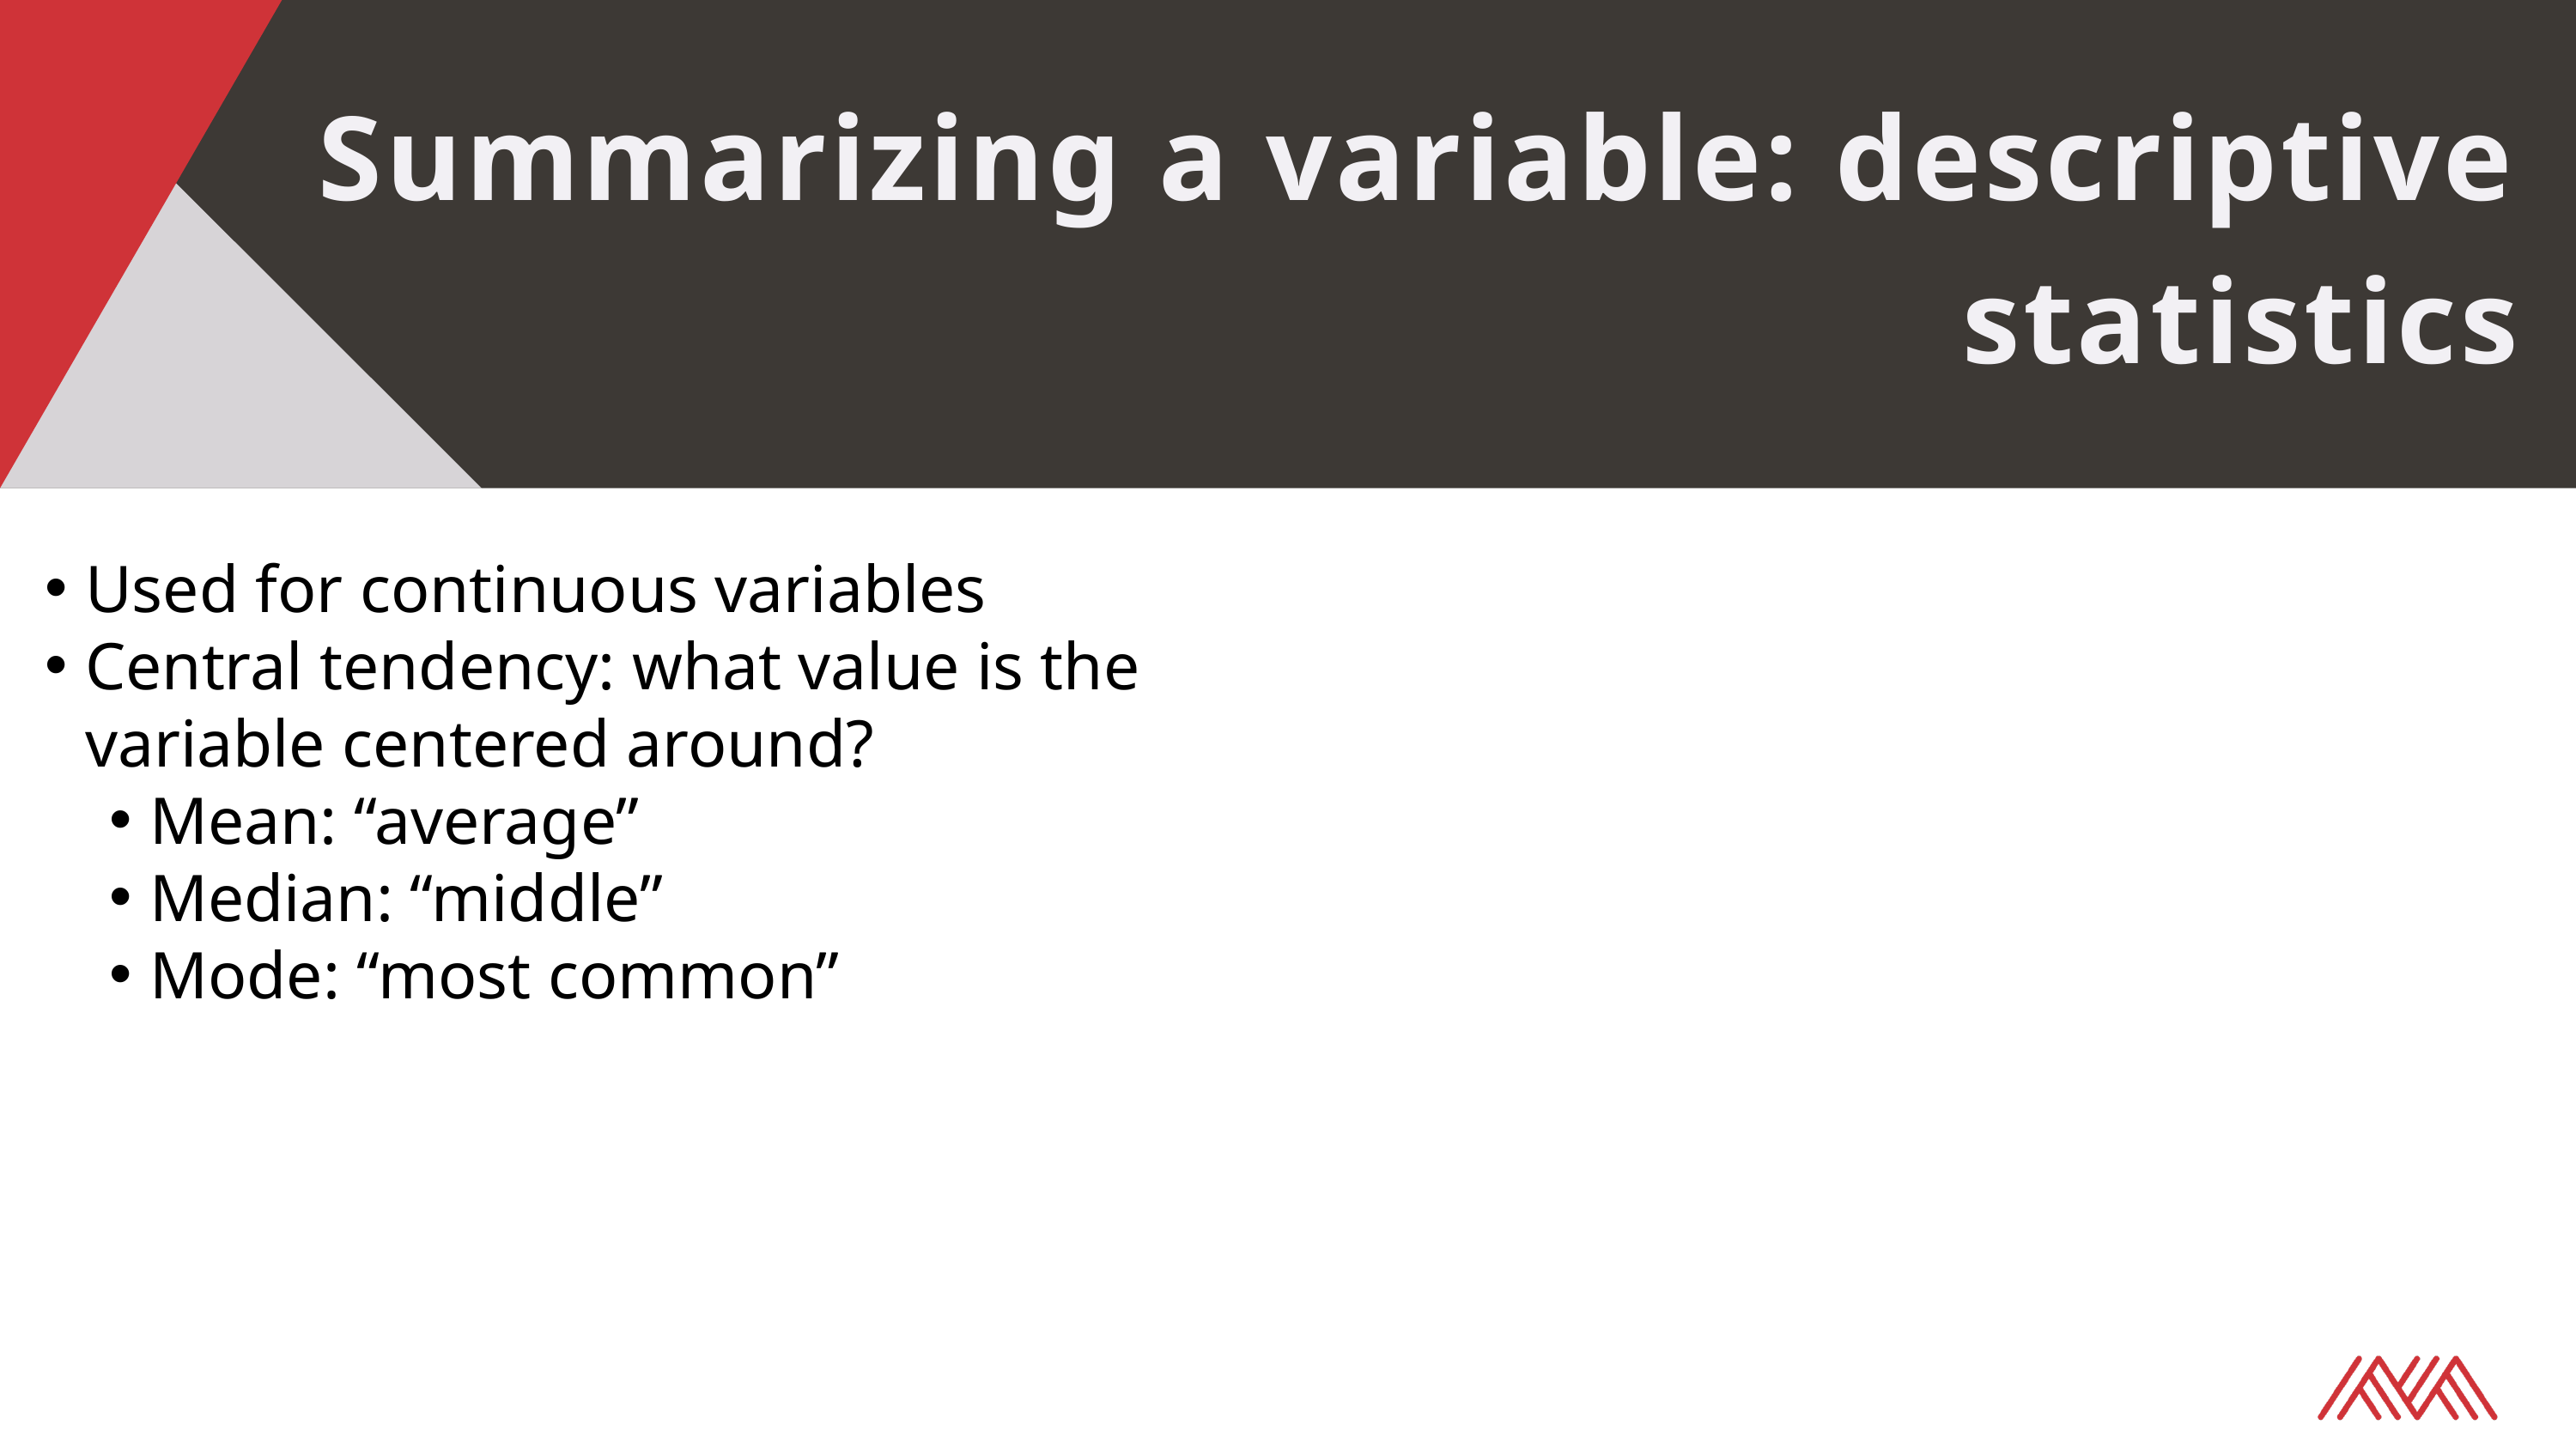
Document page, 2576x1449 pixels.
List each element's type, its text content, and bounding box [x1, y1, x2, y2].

text_box [302, 0, 2576, 488]
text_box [0, 0, 298, 488]
text_box Summarizing a variable: descriptive statistics [485, 61, 2519, 387]
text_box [302, 7, 483, 488]
picture [2266, 1304, 2551, 1422]
text_box Used for continuous variables Central tendency: what value is the variable centered around? Mean: “average” Median: “middle” Mode: “most common” [32, 542, 1181, 1095]
